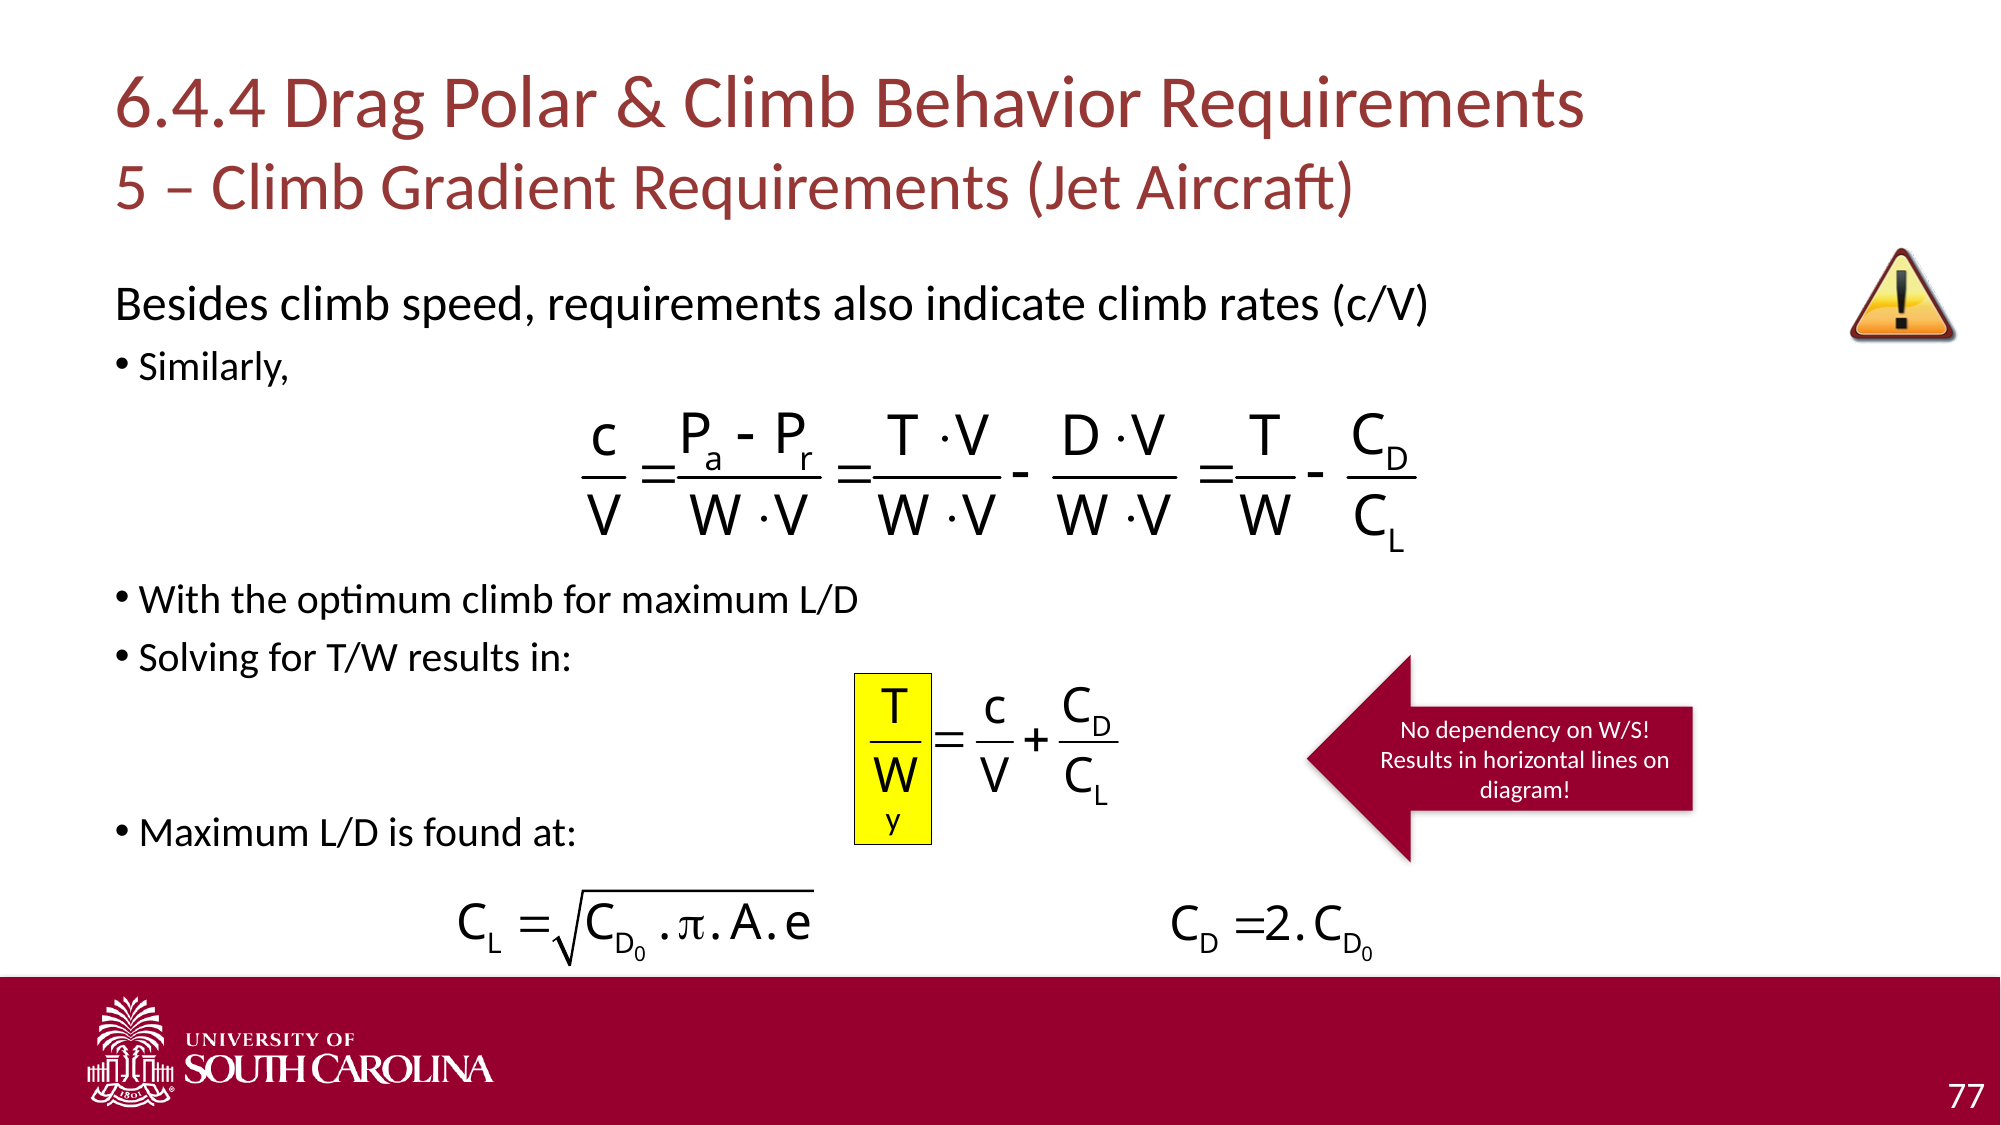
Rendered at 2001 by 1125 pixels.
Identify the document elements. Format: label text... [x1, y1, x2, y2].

picture [0, 979, 744, 1124]
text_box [1162, 892, 1384, 973]
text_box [449, 877, 826, 978]
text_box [572, 396, 1428, 563]
list Besides climb speed, requirements also indicate climb rates (c/V) Similarly, With the optimum climb for maximum L/D Solving for T/W results in: Maximum L/D is found at: [99, 262, 1900, 937]
text_box No dependency on W/S! Results in horizontal lines on diagram! [1306, 653, 1694, 864]
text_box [862, 673, 1138, 816]
text_box y [854, 673, 932, 845]
title 6.4.4 Drag Polar & Climb Behavior Requirements 5 – Climb Gradient Requirements (Jet Aircraft) [99, 45, 1900, 233]
picture [1846, 244, 1961, 347]
